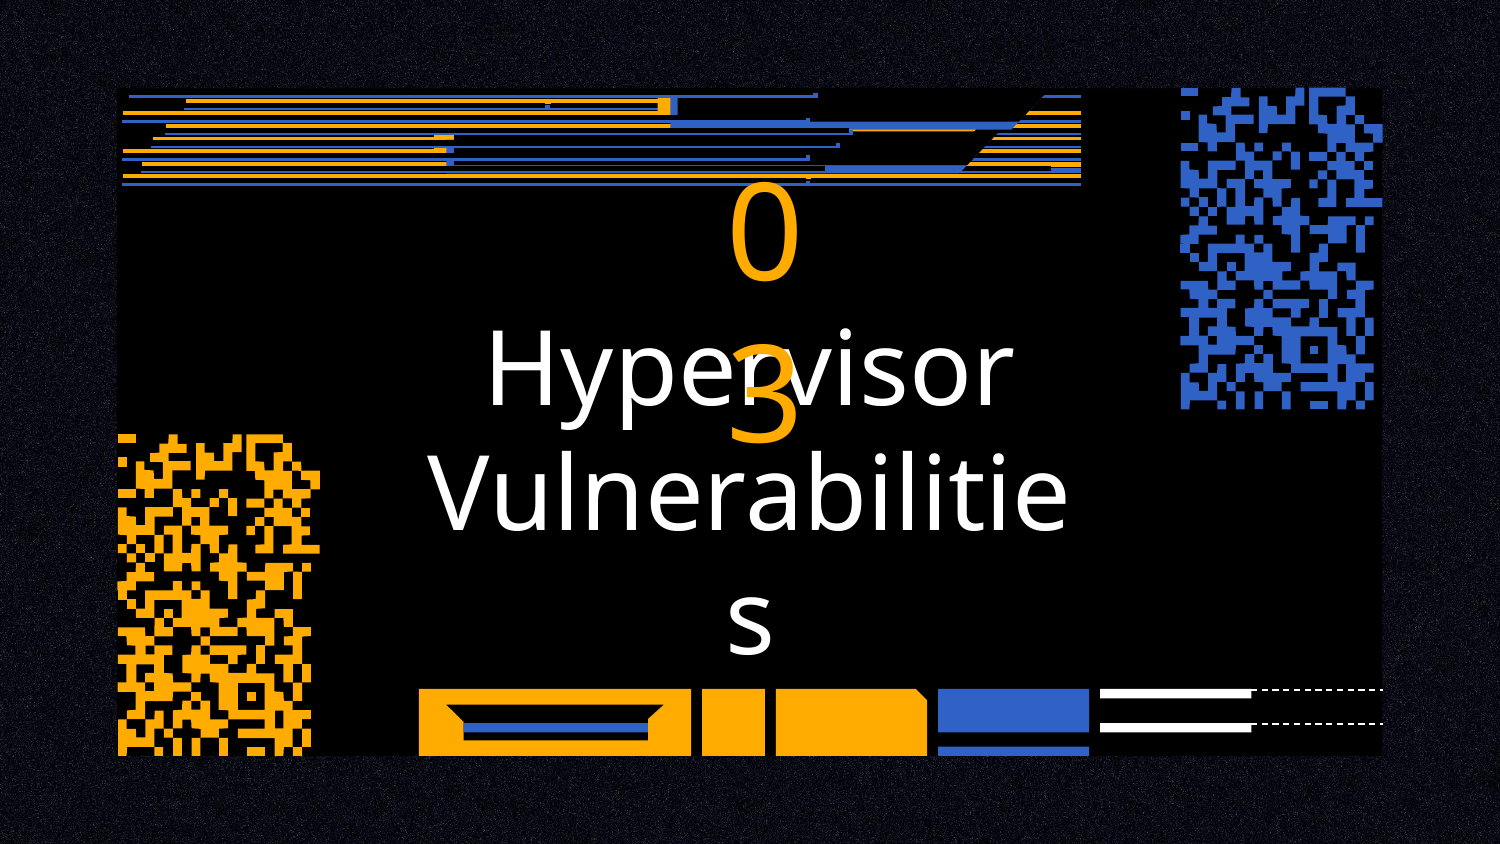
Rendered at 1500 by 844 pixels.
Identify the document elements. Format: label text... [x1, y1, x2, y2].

title Hypervisor Vulnerabilities [396, 406, 1104, 571]
title 03 [675, 248, 856, 367]
picture [0, 0, 1500, 844]
